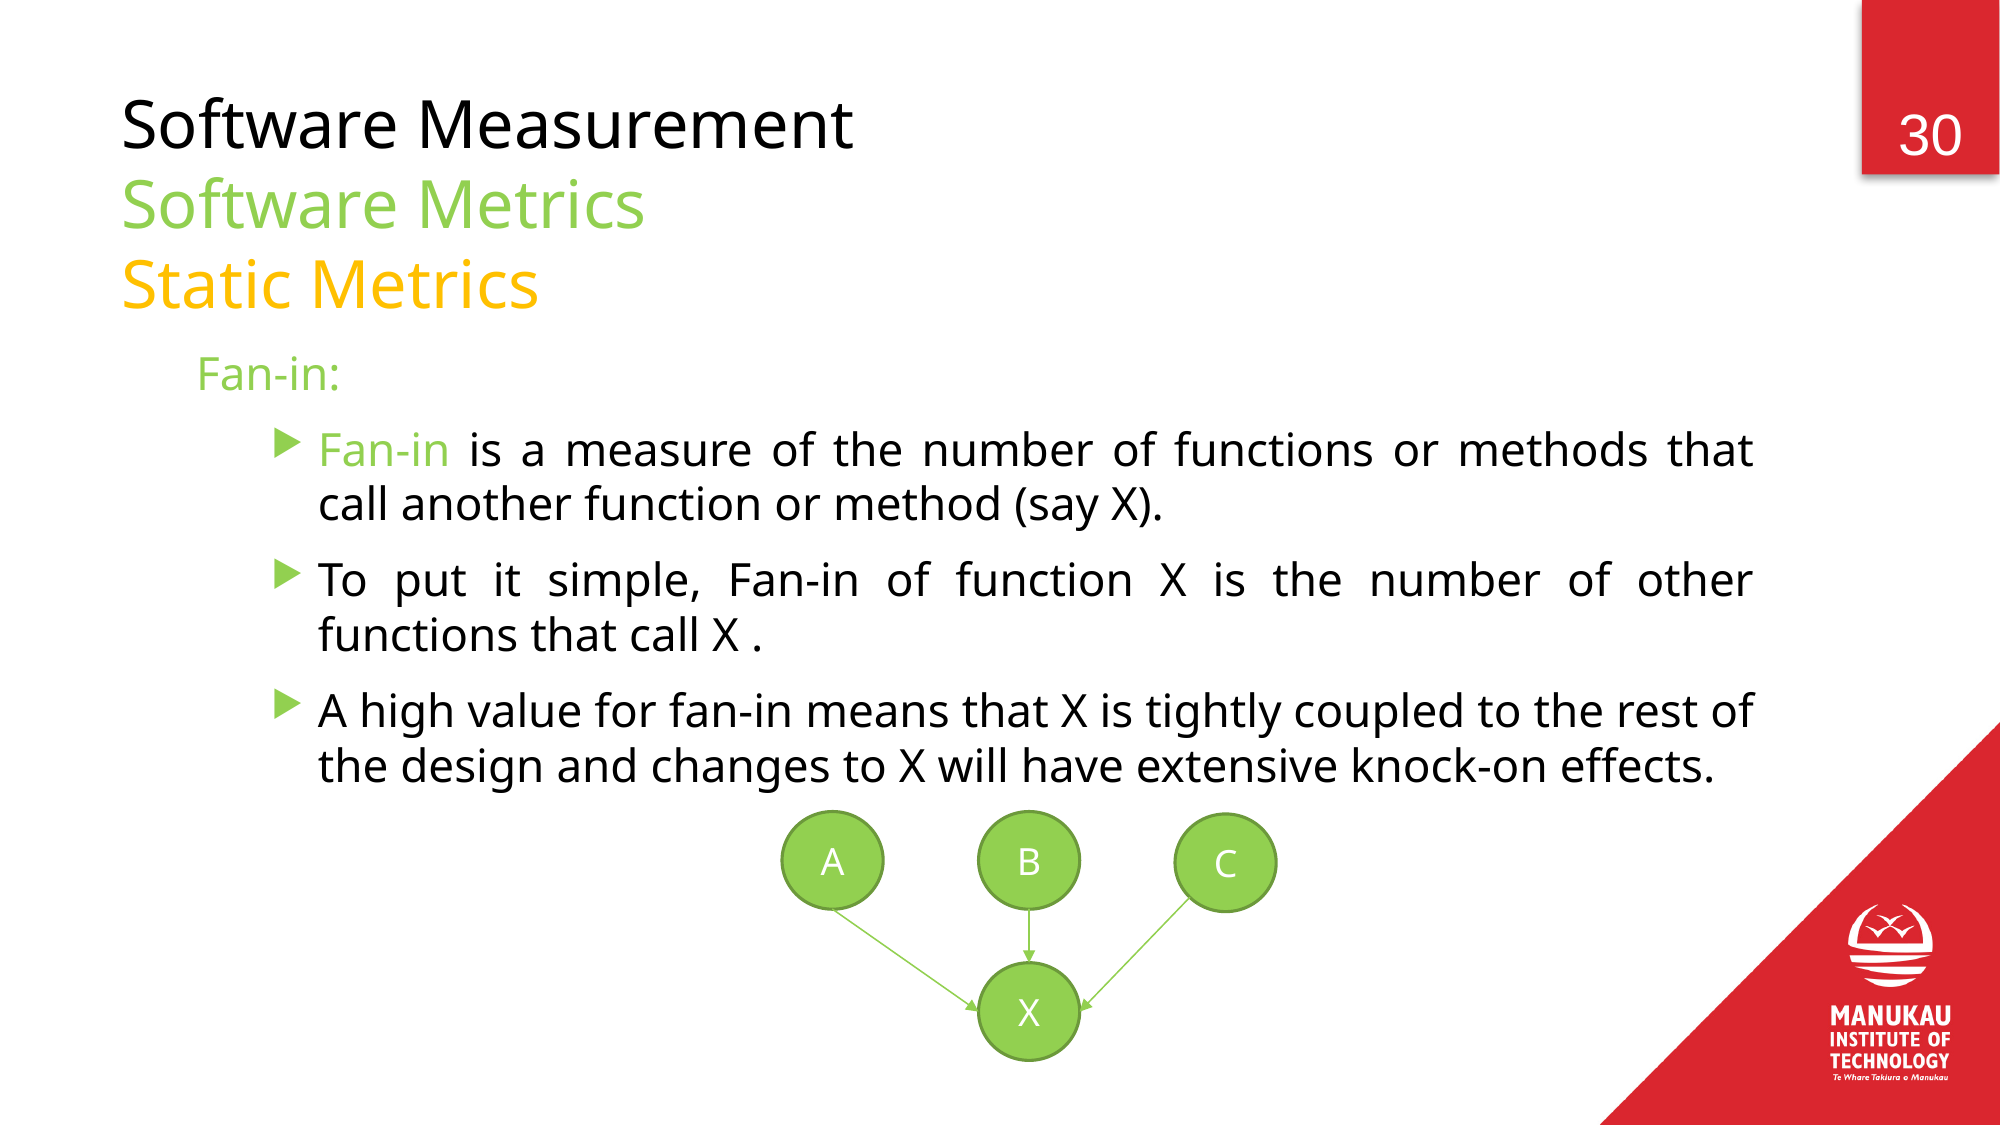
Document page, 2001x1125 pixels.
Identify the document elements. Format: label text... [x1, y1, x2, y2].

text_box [832, 909, 979, 1012]
list Fan-in: Fan-in is a measure of the number of functions or methods that call another function or method (say X). To put it simple, Fan-in of function X is the number of other functions that call X . A high value for fan-in means that X is tightly coupled to the rest of the design and changes to X will have extensive knock-on effects. [181, 336, 1770, 1025]
text_box B [976, 809, 1082, 911]
text_box A [780, 809, 885, 911]
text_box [1079, 897, 1191, 1012]
text_box C [1173, 812, 1278, 914]
text_box 30 [1861, 0, 2000, 175]
picture [1592, 720, 2000, 1125]
text_box X [977, 961, 1081, 1062]
title Software Measurement Software Metrics Static Metrics [106, 74, 1649, 304]
